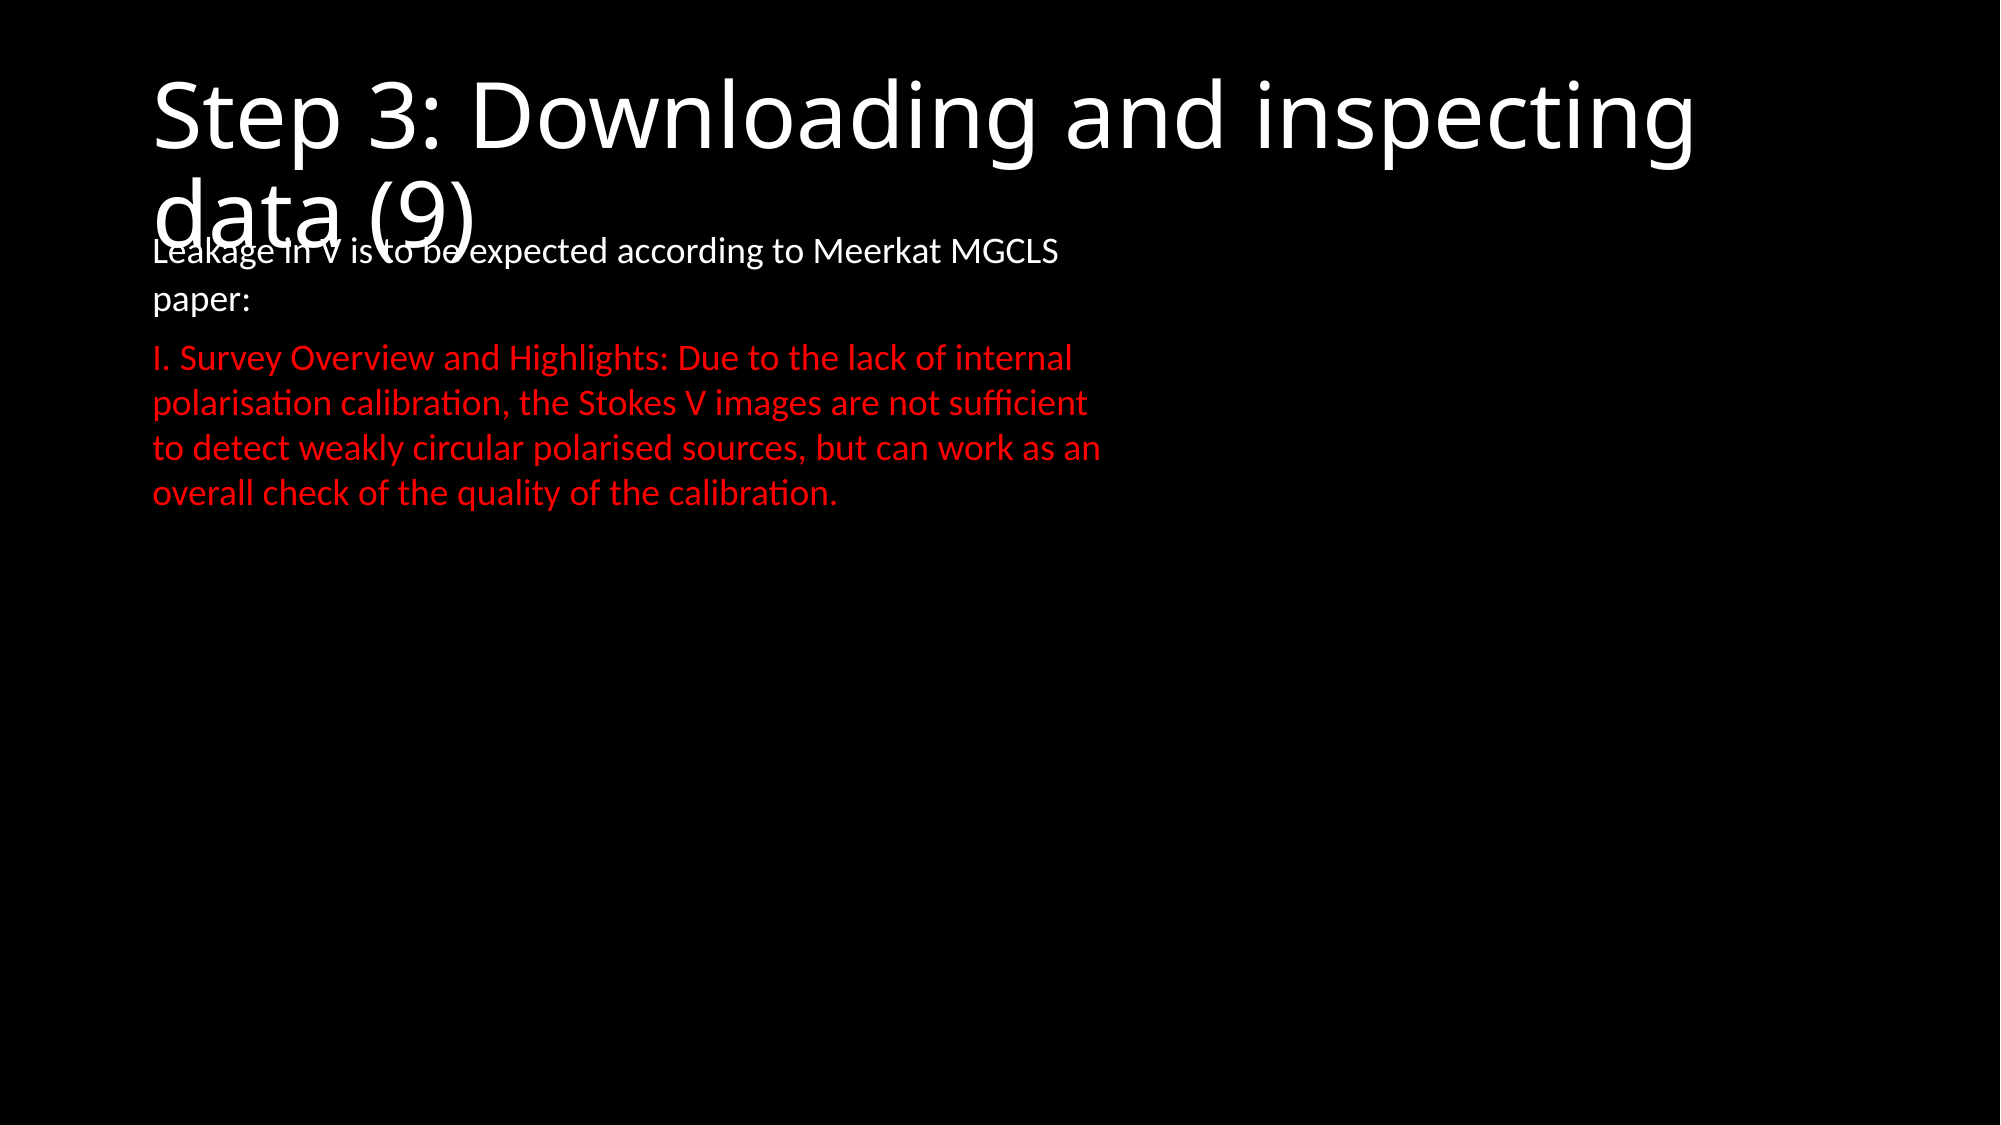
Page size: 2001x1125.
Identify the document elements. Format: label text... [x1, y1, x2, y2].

text_box I. Survey Overview and Highlights: Due to the lack of internal polarisation calibration, the Stokes V images are not sufficient to detect weakly circular polarised sources, but can work as an overall check of the quality of the calibration. [137, 325, 1138, 521]
title Step 3: Downloading and inspecting data (9) [137, 59, 1863, 278]
text_box Leakage in V is to be expected according to Meerkat MGCLS paper: [137, 215, 1138, 325]
